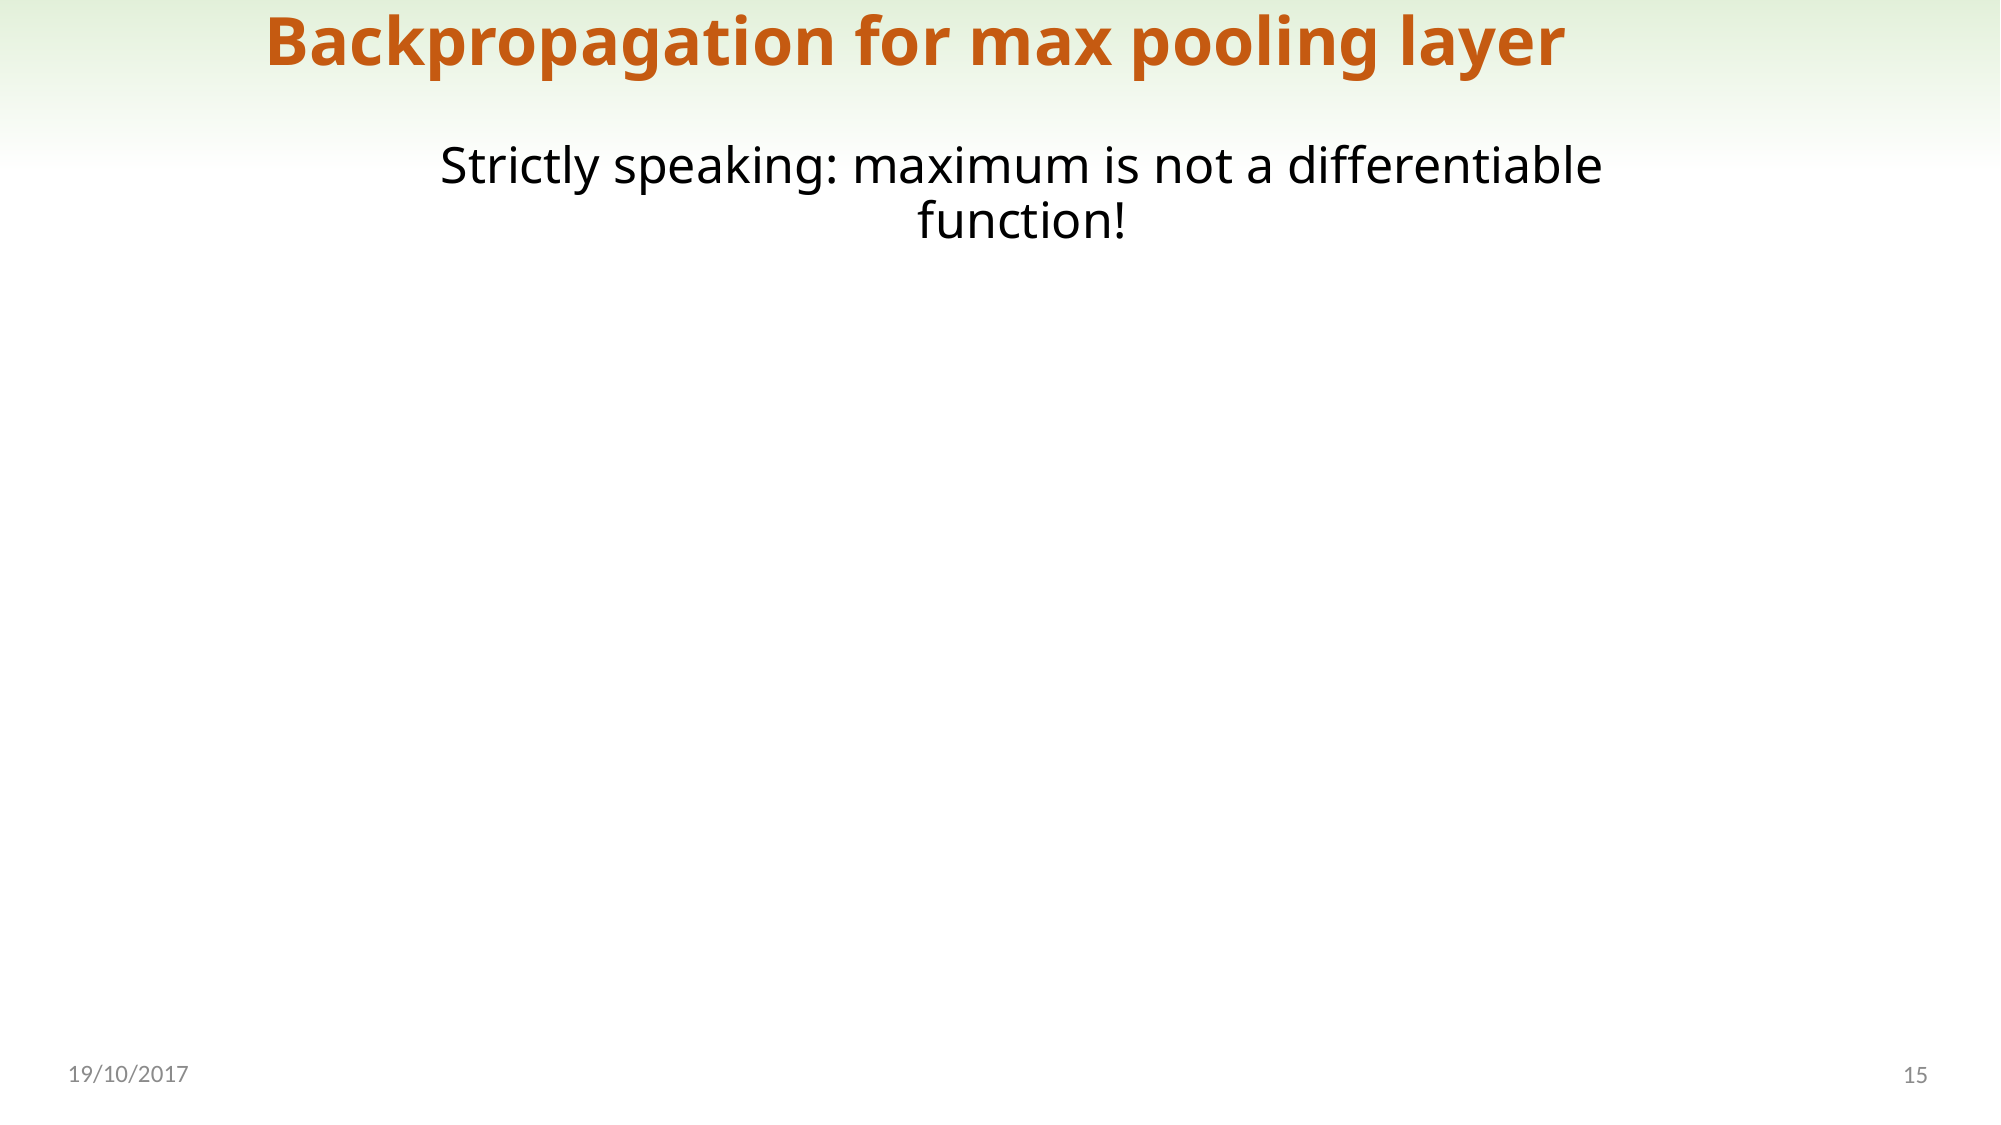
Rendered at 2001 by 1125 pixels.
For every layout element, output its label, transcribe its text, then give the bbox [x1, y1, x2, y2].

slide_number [52, 1042, 503, 1103]
slide_number 15 [1493, 1044, 1944, 1104]
list Strictly speaking: maximum is not a differentiable function! [324, 132, 1721, 1047]
title Backpropagation for max pooling layer [249, 0, 1750, 102]
